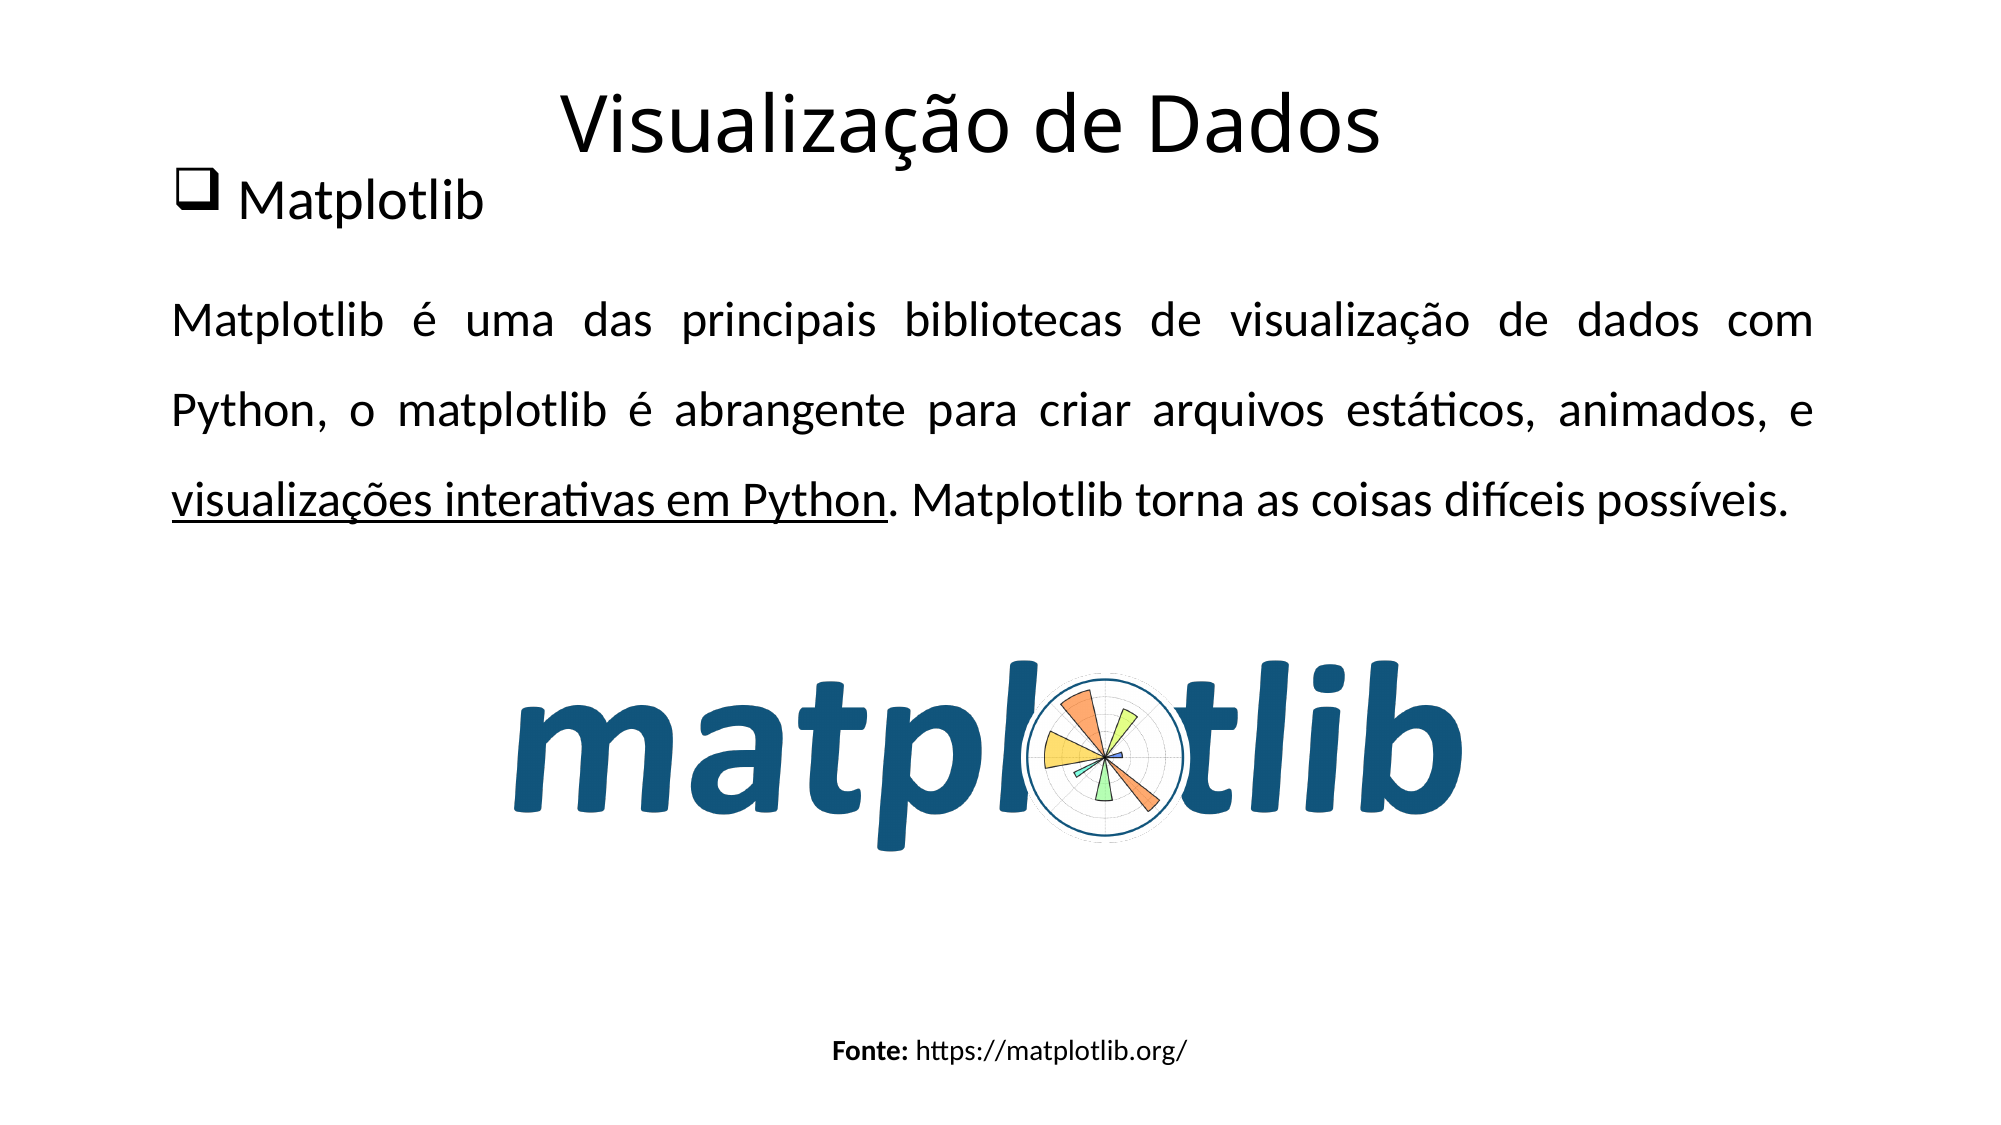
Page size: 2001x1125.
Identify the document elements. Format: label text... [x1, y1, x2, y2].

picture [472, 625, 1516, 876]
text_box Matplotlib é uma das principais bibliotecas de visualização de dados com Python, o matplotlib é abrangente para criar arquivos estáticos, animados, e visualizações interativas em Python. Matplotlib torna as coisas difíceis possíveis. [156, 249, 1831, 535]
title Visualização de Dados [511, 76, 1431, 177]
text_box Matplotlib [156, 154, 512, 239]
text_box Fonte: https://matplotlib.org/ [817, 1023, 1203, 1074]
